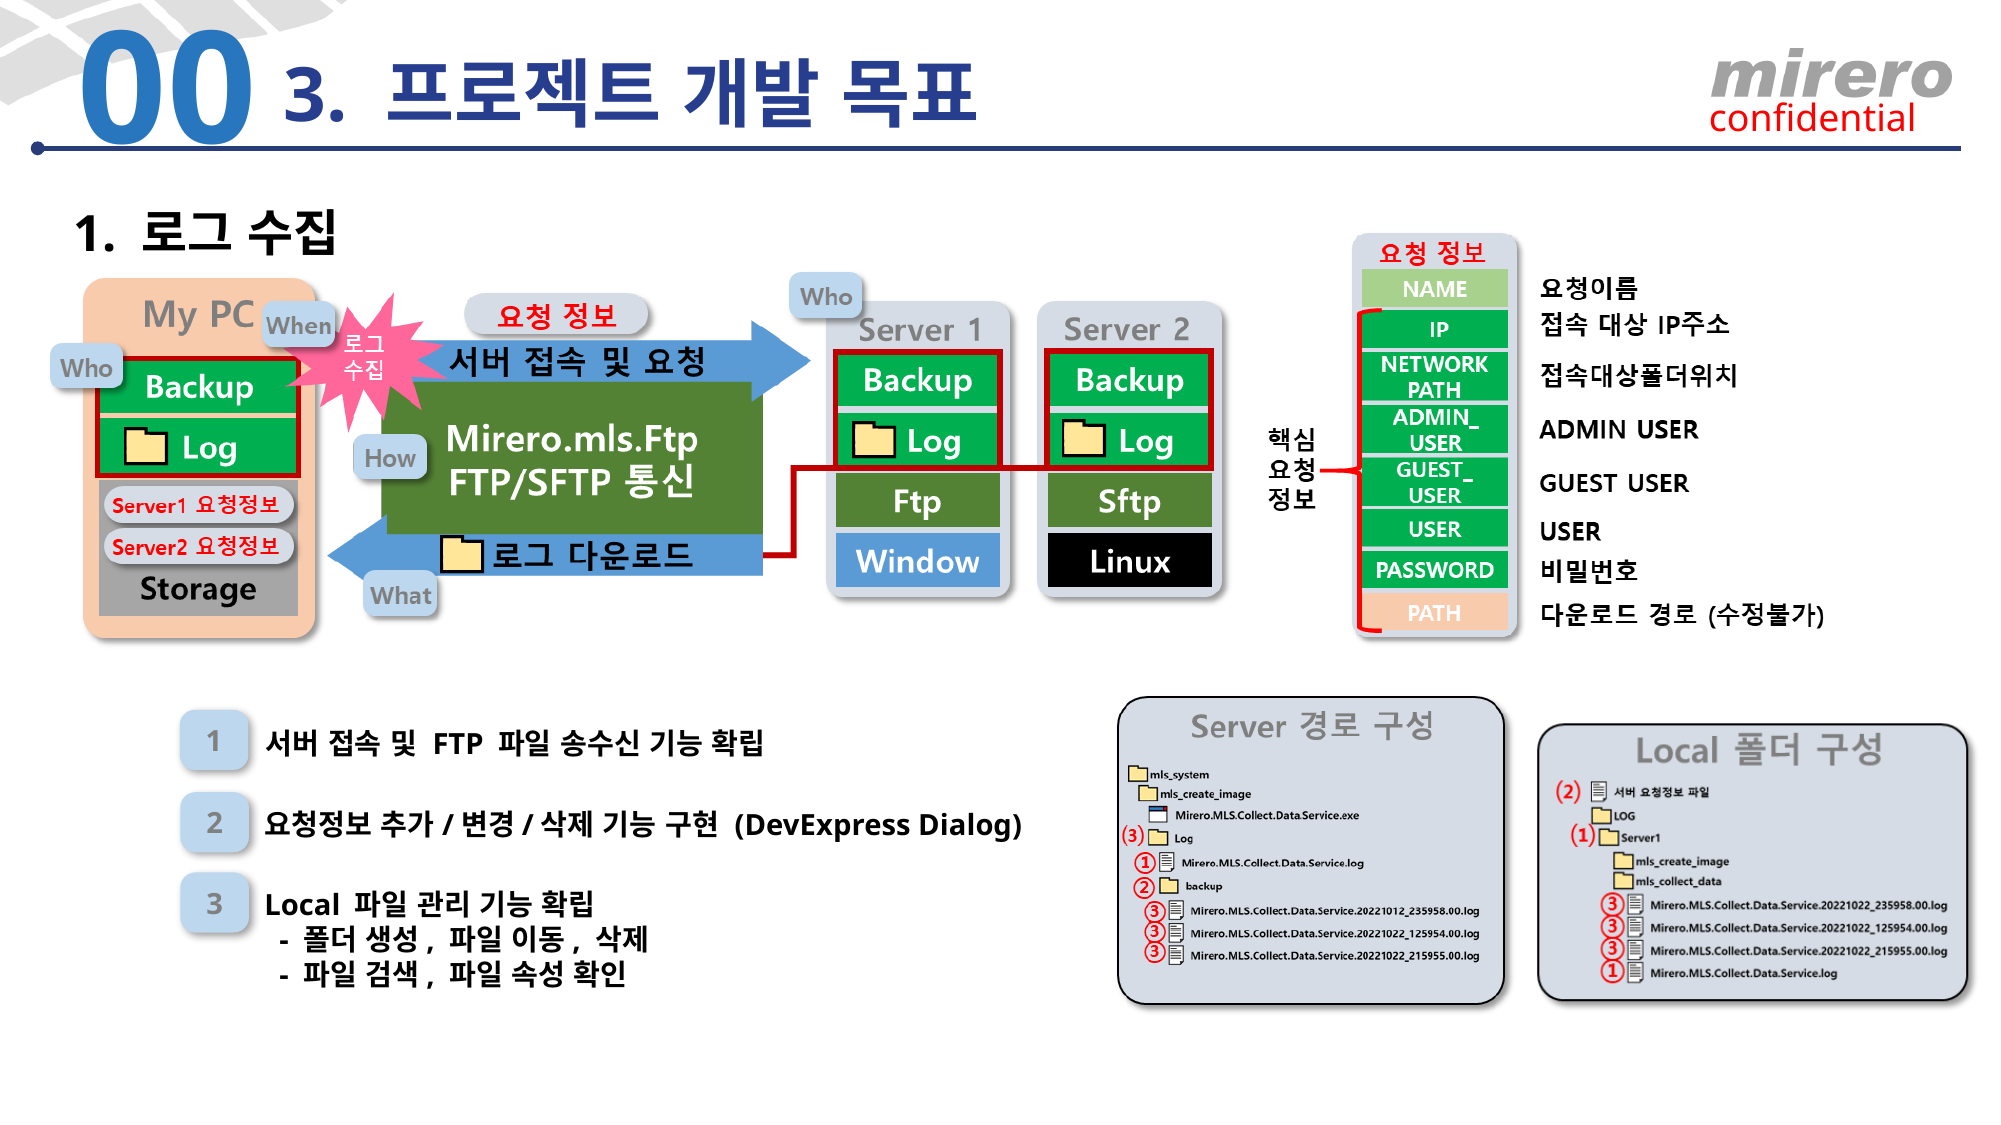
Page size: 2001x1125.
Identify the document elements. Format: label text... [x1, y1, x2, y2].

text_box 00 [78, 43, 268, 142]
picture [1250, 229, 1841, 648]
text_box 1 [178, 708, 250, 772]
text_box 요청정보 추가/변경/삭제 기능 구현 (DevExpress Dialog) [250, 799, 1065, 850]
picture [41, 268, 1234, 651]
picture [0, 0, 534, 172]
picture [1105, 692, 1517, 1017]
text_box Local 파일 관리 기능 확립 - 폴더 생성, 파일 이동, 삭제 - 파일 검색, 파일 속성 확인 [249, 879, 715, 999]
text_box 1. 로그 수집 [58, 194, 388, 268]
text_box 3. 프로젝트 개발 목표 [268, 22, 2000, 173]
text_box 서버 접속 및 FTP 파일 송수신 기능 확립 [250, 717, 837, 768]
picture [1533, 717, 1982, 1015]
text_box 2 [179, 791, 250, 854]
text_box 3 [179, 871, 249, 934]
